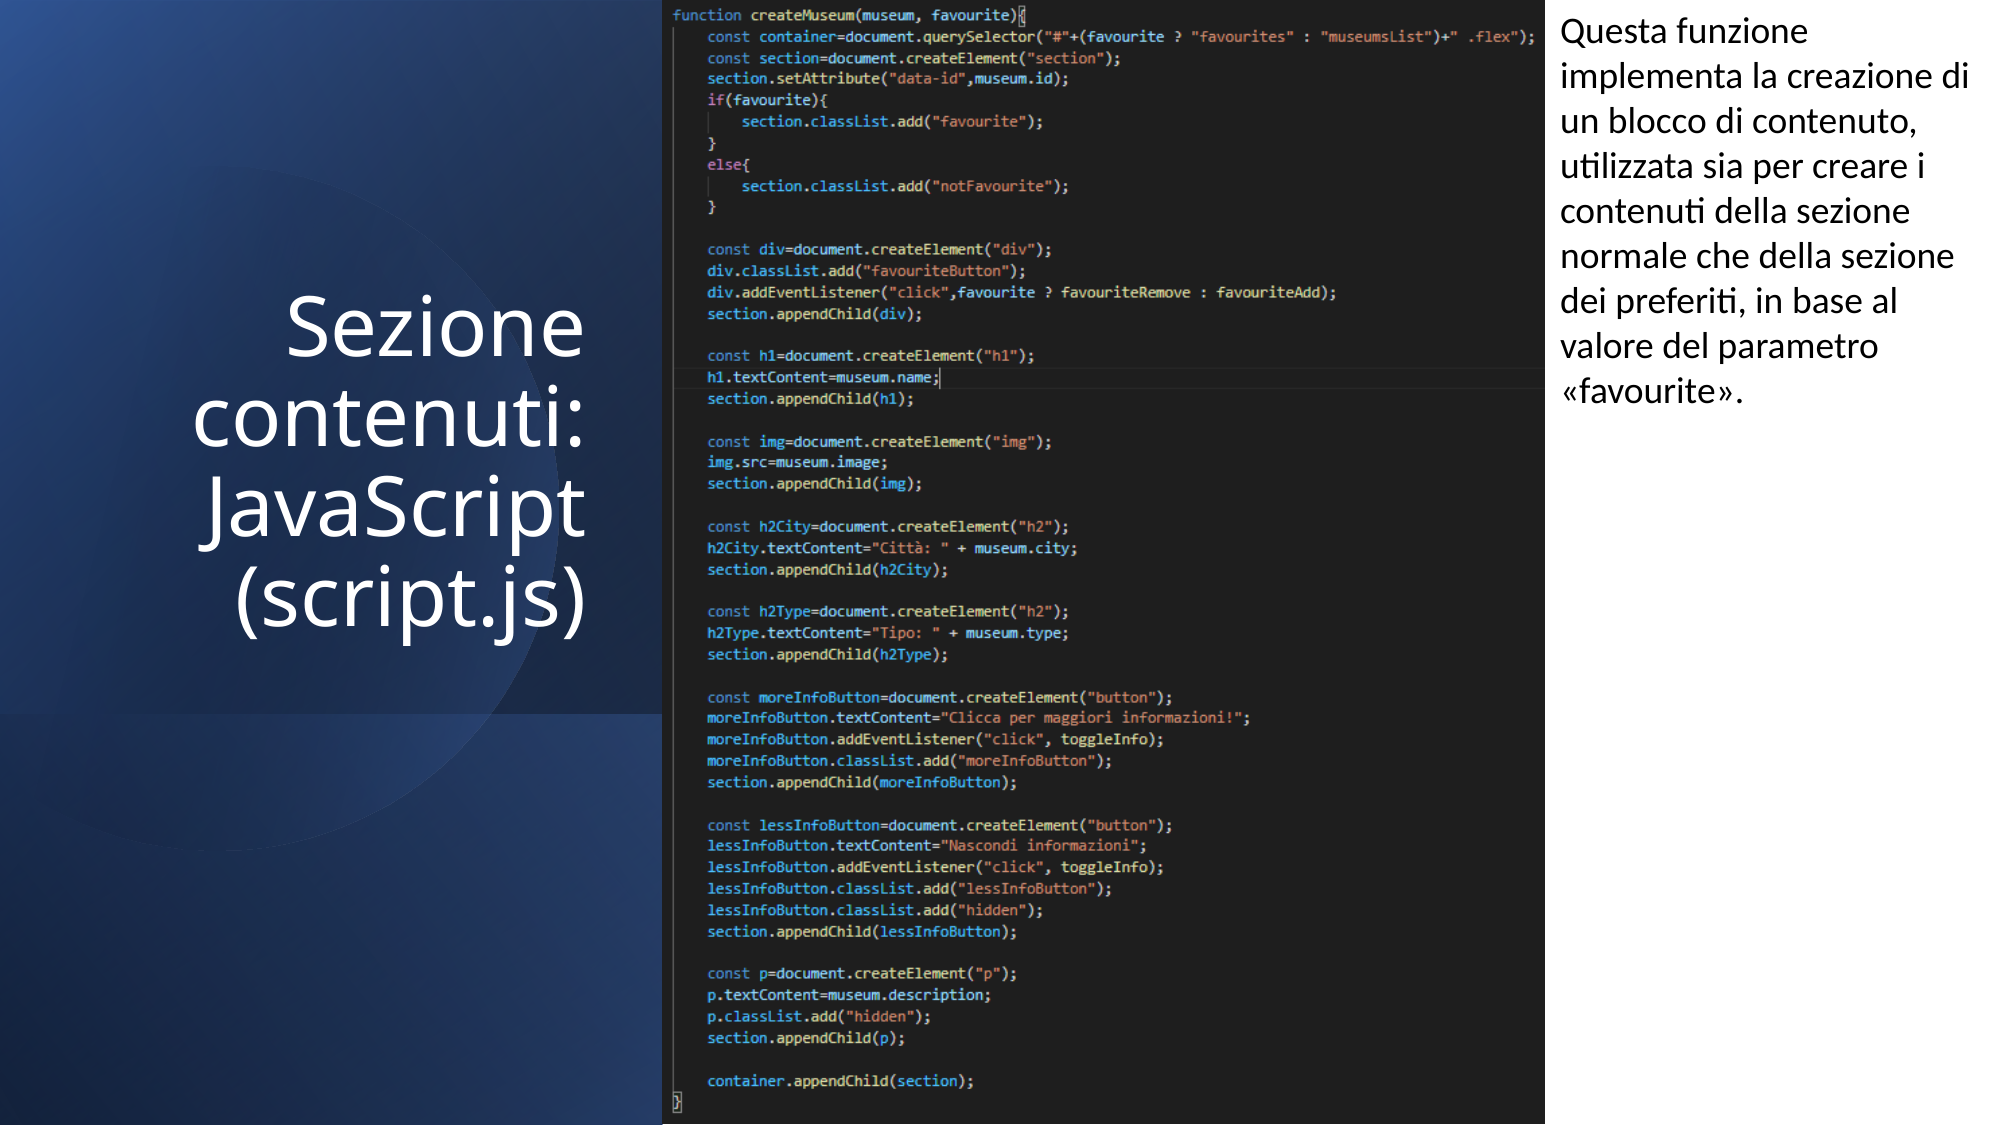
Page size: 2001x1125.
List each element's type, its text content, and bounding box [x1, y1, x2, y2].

text_box [0, 0, 662, 1124]
text_box Questa funzione implementa la creazione di un blocco di contenuto, utilizzata sia per creare i contenuti della sezione normale che della sezione dei preferiti, in base al valore del parametro «favourite». [1545, 0, 2000, 418]
text_box [663, 418, 2000, 1125]
picture [662, 0, 1545, 1124]
title Sezione contenuti: JavaScript (script.js) [76, 96, 602, 652]
